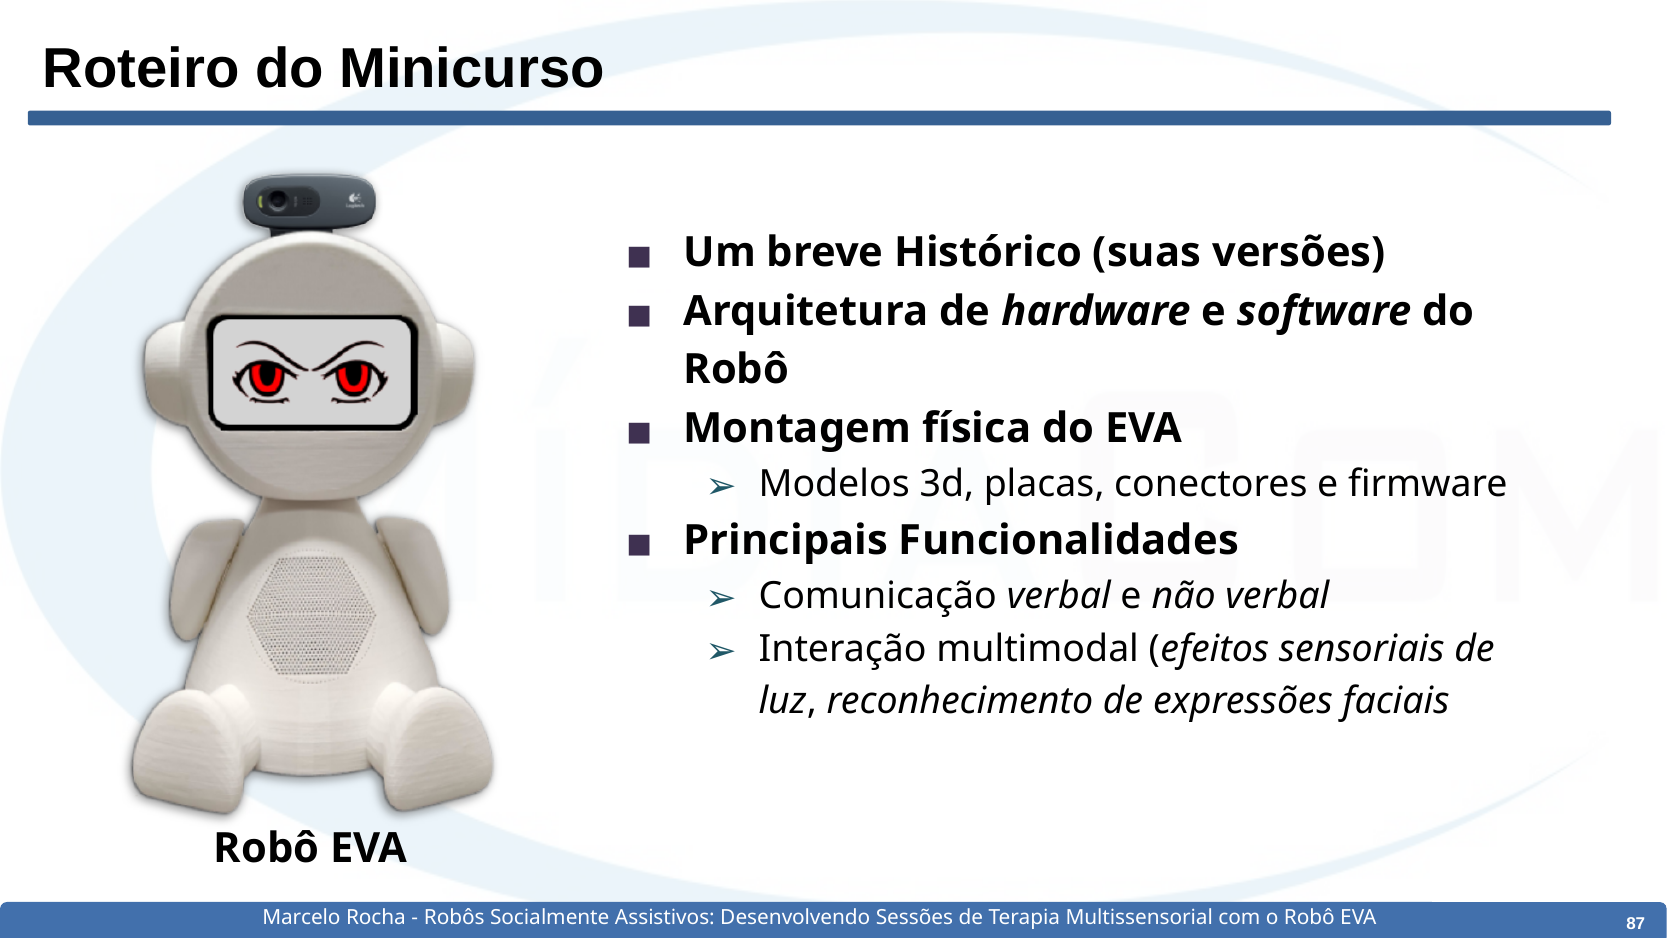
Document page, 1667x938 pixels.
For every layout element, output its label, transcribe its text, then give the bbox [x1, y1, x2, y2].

list Um breve Histórico (suas versões) Arquitetura de hardware e software do Robô Montagem física do EVA Modelos 3d, placas, conectores e firmware Principais Funcionalidades Comunicação verbal e não verbal Interação multimodal (efeitos sensoriais de luz, reconhecimento de expressões faciais [593, 209, 1562, 422]
list Robô EVA [169, 833, 452, 868]
picture [121, 172, 500, 824]
title Roteiro do Minicurso [27, 23, 1612, 111]
slide_number ‹#› [1472, 908, 1661, 938]
text_box Marcelo Rocha - Robôs Socialmente Assistivos: Desenvolvendo Sessões de Terapia Multissensorial com o Robô EVA [166, 891, 1472, 938]
